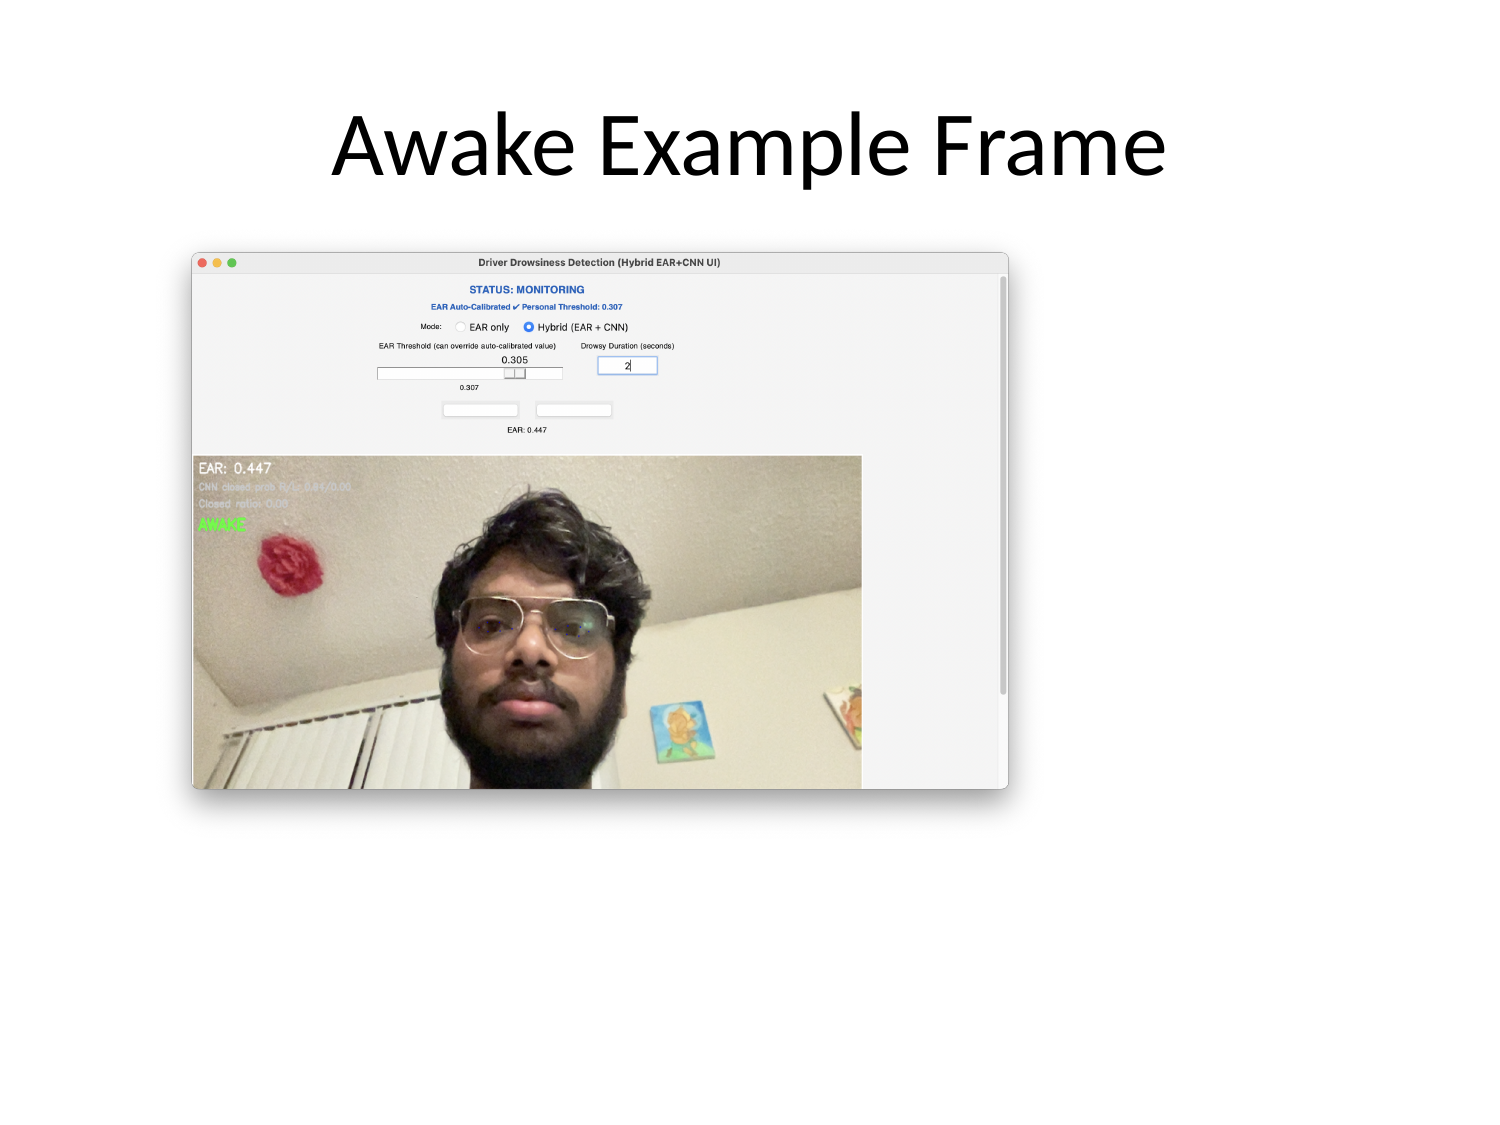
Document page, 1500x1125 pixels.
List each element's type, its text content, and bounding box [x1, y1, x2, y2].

picture [149, 224, 1051, 844]
title Awake Example Frame [75, 45, 1425, 233]
